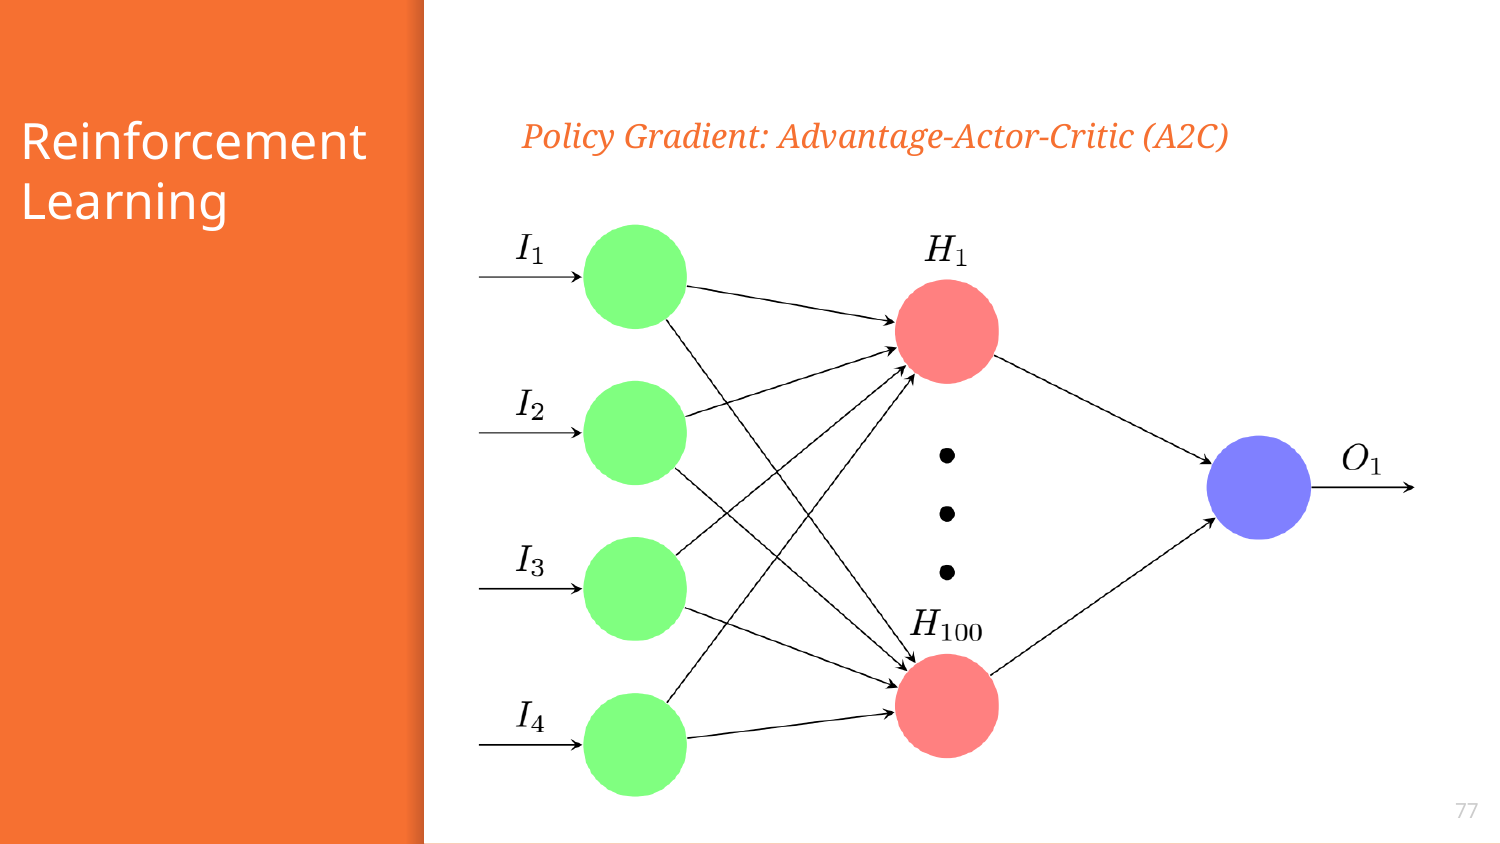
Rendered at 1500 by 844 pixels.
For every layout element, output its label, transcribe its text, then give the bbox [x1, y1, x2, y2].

title Reinforcement Learning [5, 94, 409, 748]
list Policy Gradient: Advantage-Actor-Critic (A2C) [506, 94, 1425, 293]
slide_number 77 [1403, 779, 1494, 844]
picture [463, 212, 1419, 801]
